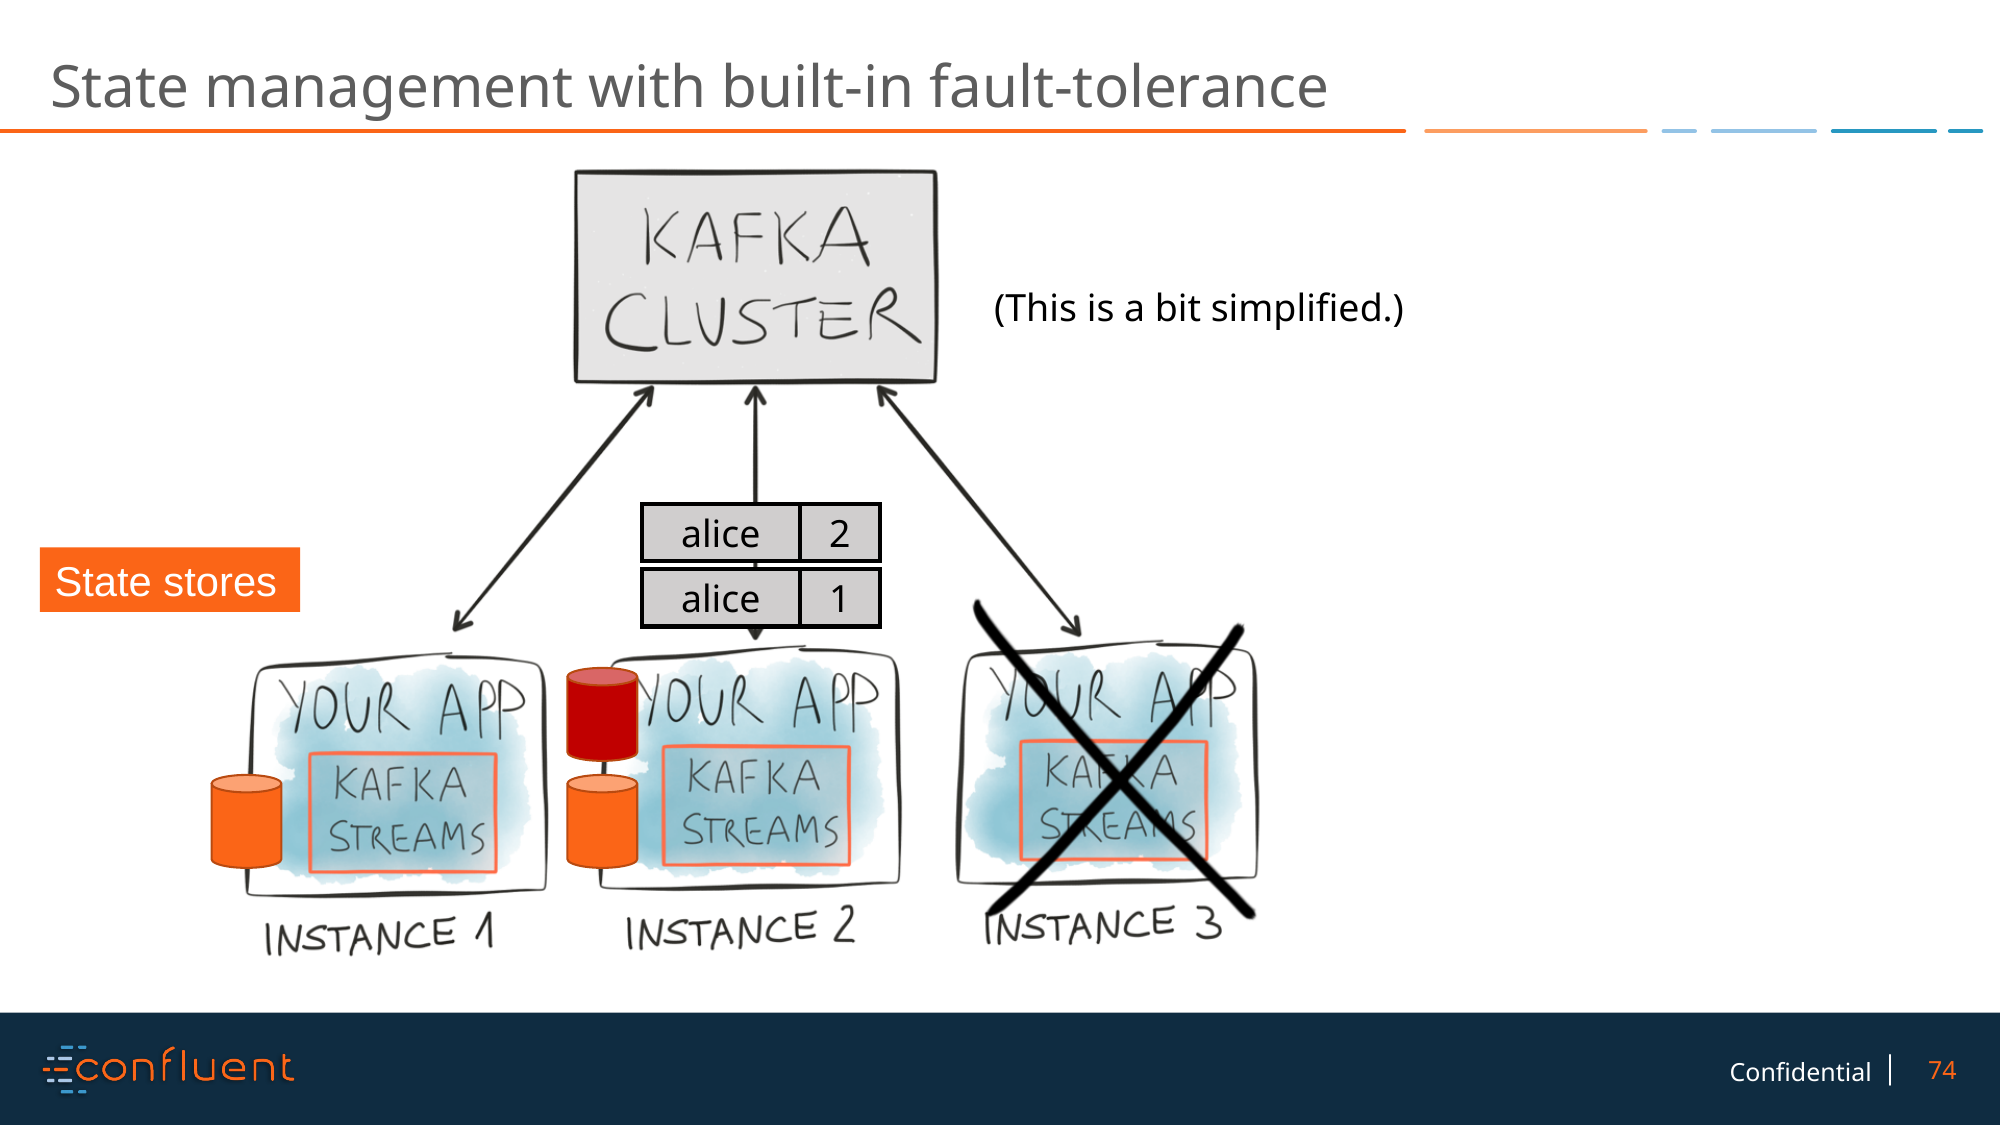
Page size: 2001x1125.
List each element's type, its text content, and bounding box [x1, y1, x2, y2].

text_box (This is a bit simplified.) [1272, 276, 1420, 337]
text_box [642, 569, 880, 627]
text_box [642, 503, 880, 562]
title State management with built-in fault-tolerance [50, 0, 1950, 128]
picture [226, 156, 1272, 966]
picture [15, 1025, 322, 1114]
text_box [39, 547, 638, 868]
